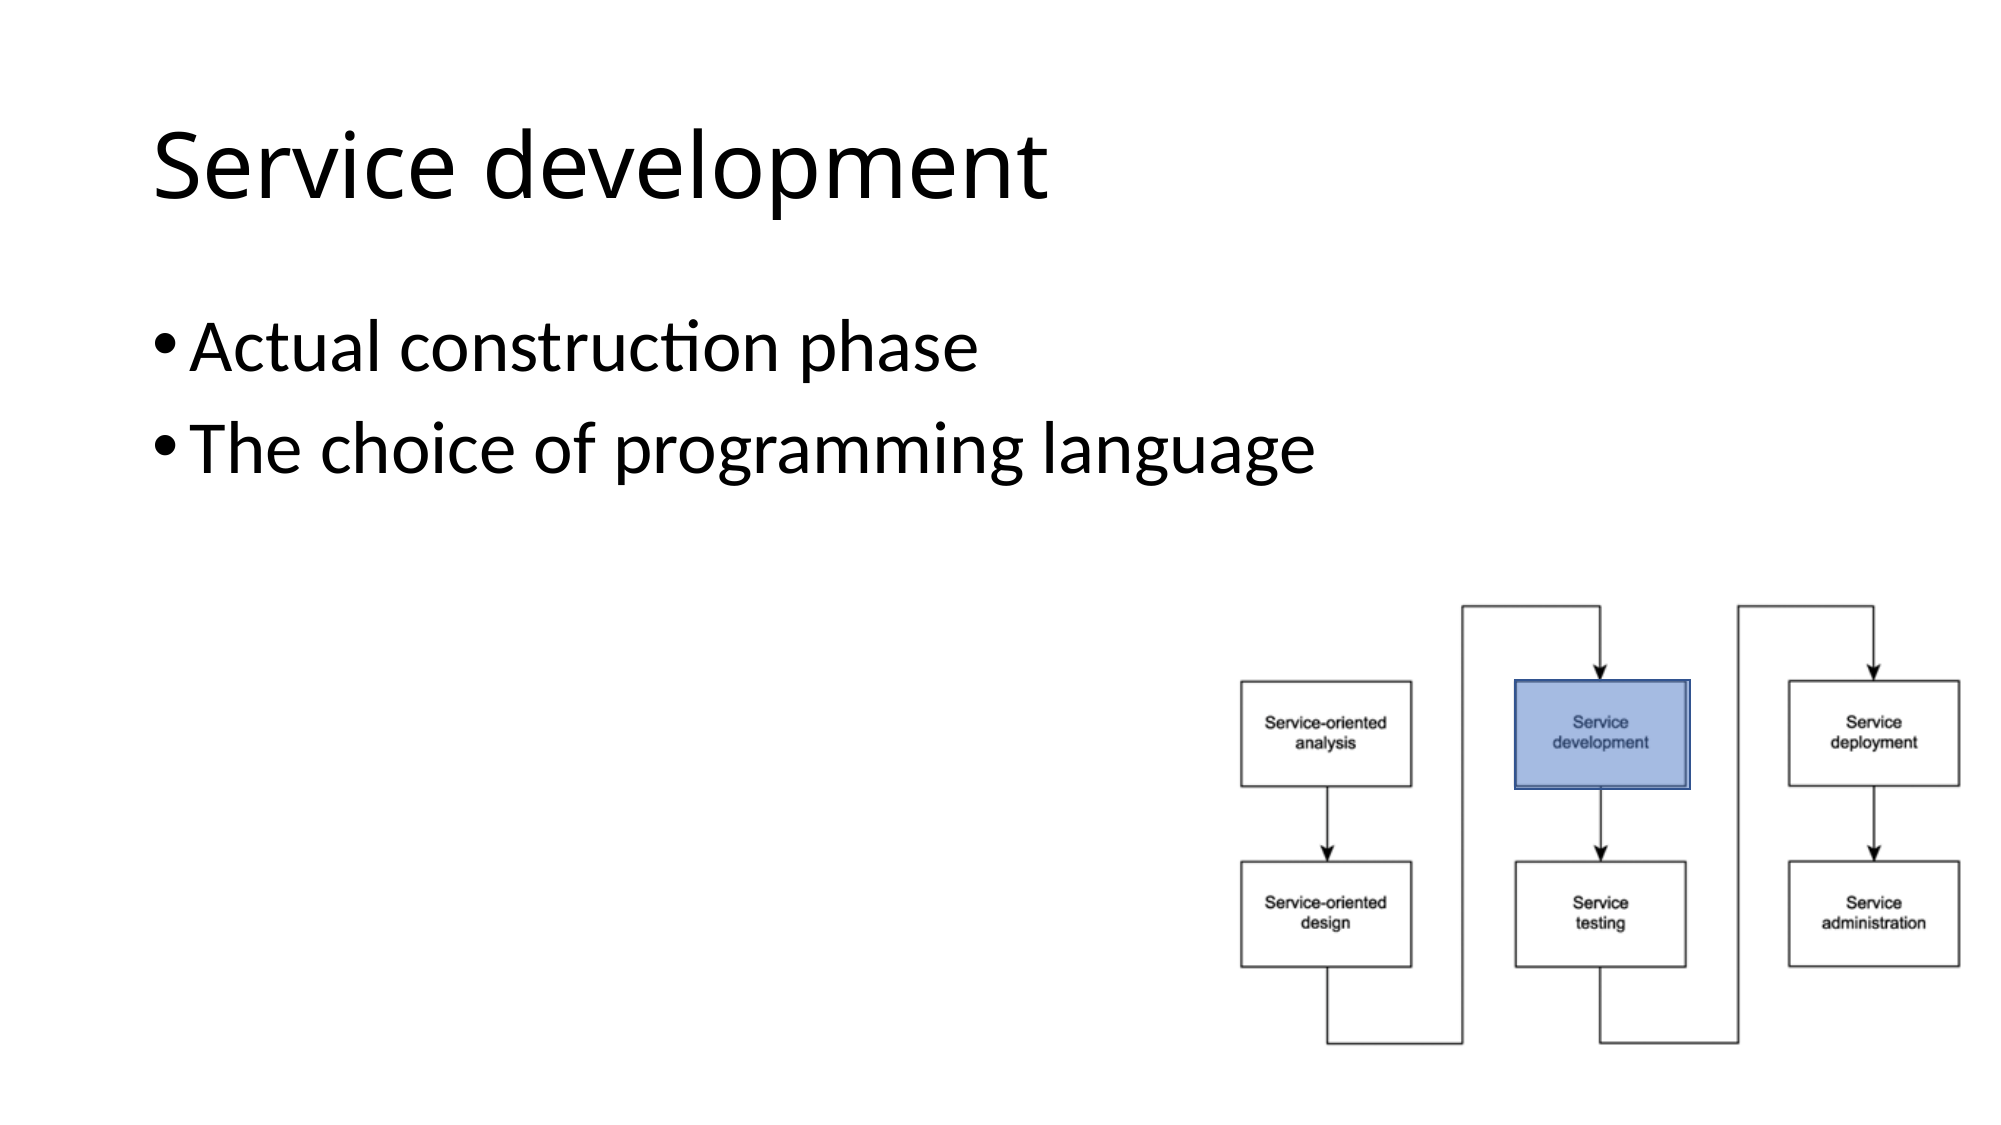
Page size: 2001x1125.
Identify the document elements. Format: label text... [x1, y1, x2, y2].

title Service development [137, 59, 1863, 278]
list Actual construction phase The choice of programming language [137, 299, 1863, 1014]
picture [1236, 598, 1968, 1052]
